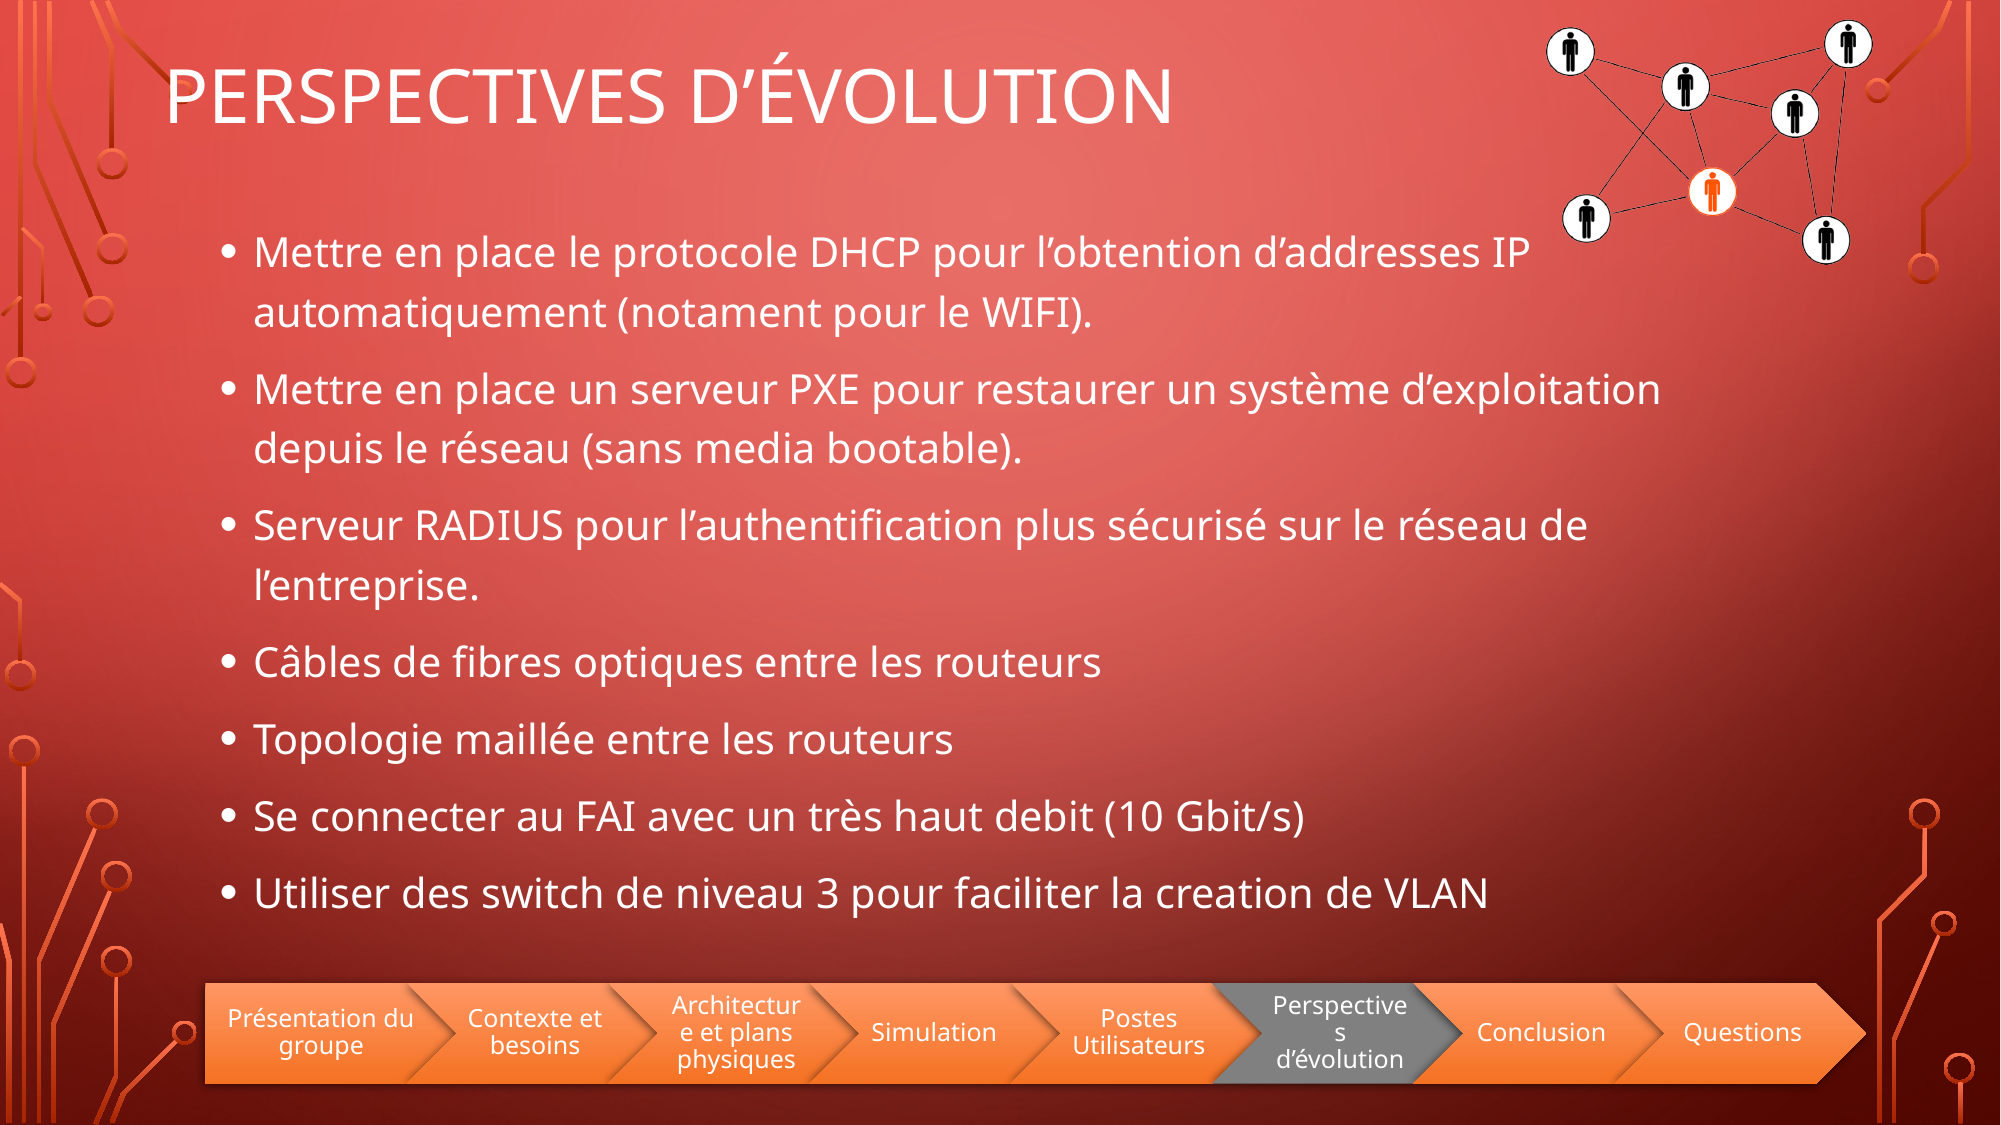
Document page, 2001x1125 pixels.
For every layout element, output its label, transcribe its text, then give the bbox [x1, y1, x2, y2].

text_box Mettre en place le protocole DHCP pour l’obtention d’addresses IP automatiquement (notament pour le WIFI). Mettre en place un serveur PXE pour restaurer un système d’exploitation depuis le réseau (sans media bootable). Serveur RADIUS pour l’authentification plus sécurisé sur le réseau de l’entreprise. Câbles de fibres optiques entre les routeurs Topologie maillée entre les routeurs Se connecter au FAI avec un très haut debit (10 Gbit/s) Utiliser des switch de niveau 3 pour faciliter la creation de VLAN [204, 208, 1777, 912]
picture [1530, 0, 1884, 284]
title Perspectives d’évolution [0, 42, 1483, 156]
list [204, 912, 1868, 1125]
